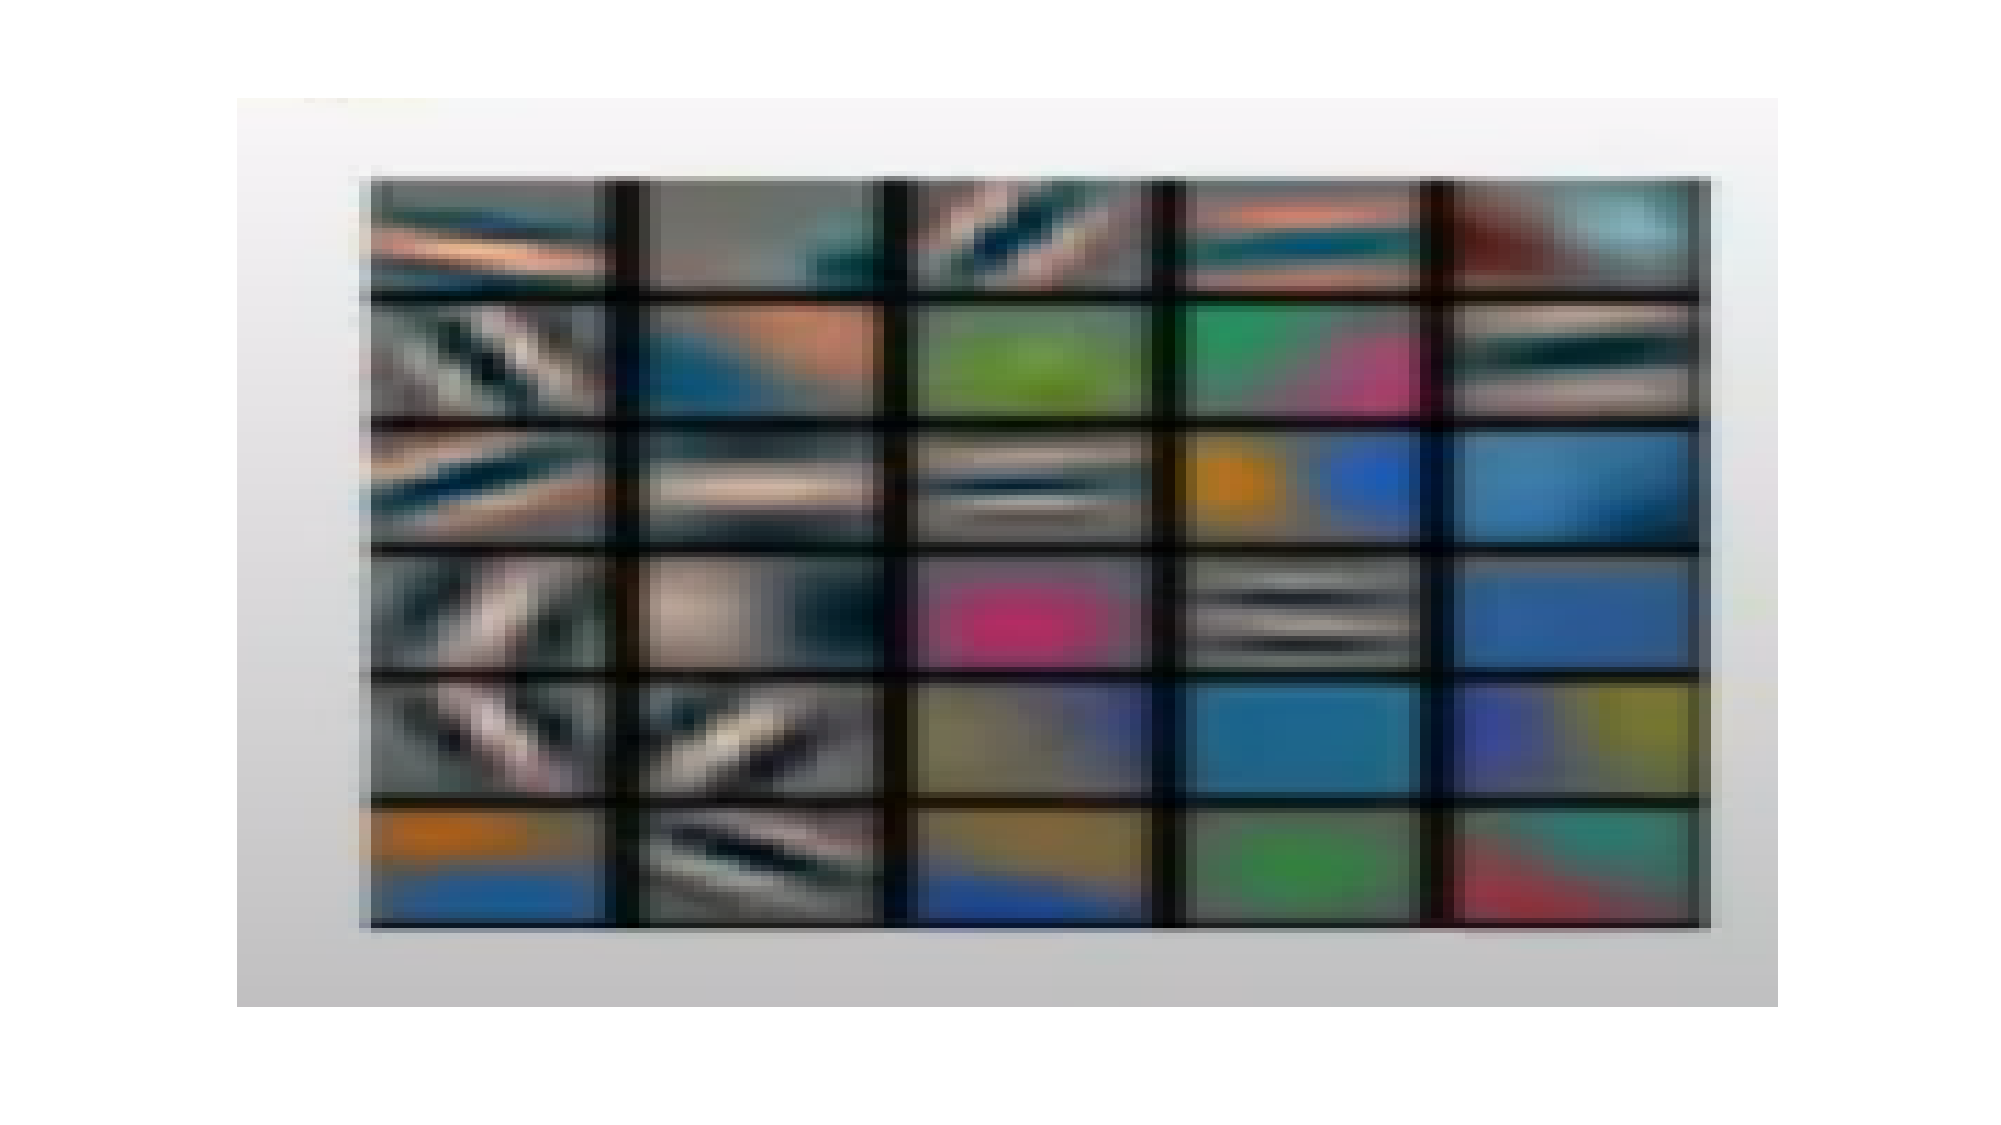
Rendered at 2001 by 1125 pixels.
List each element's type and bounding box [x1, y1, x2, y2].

picture [237, 98, 1778, 1007]
